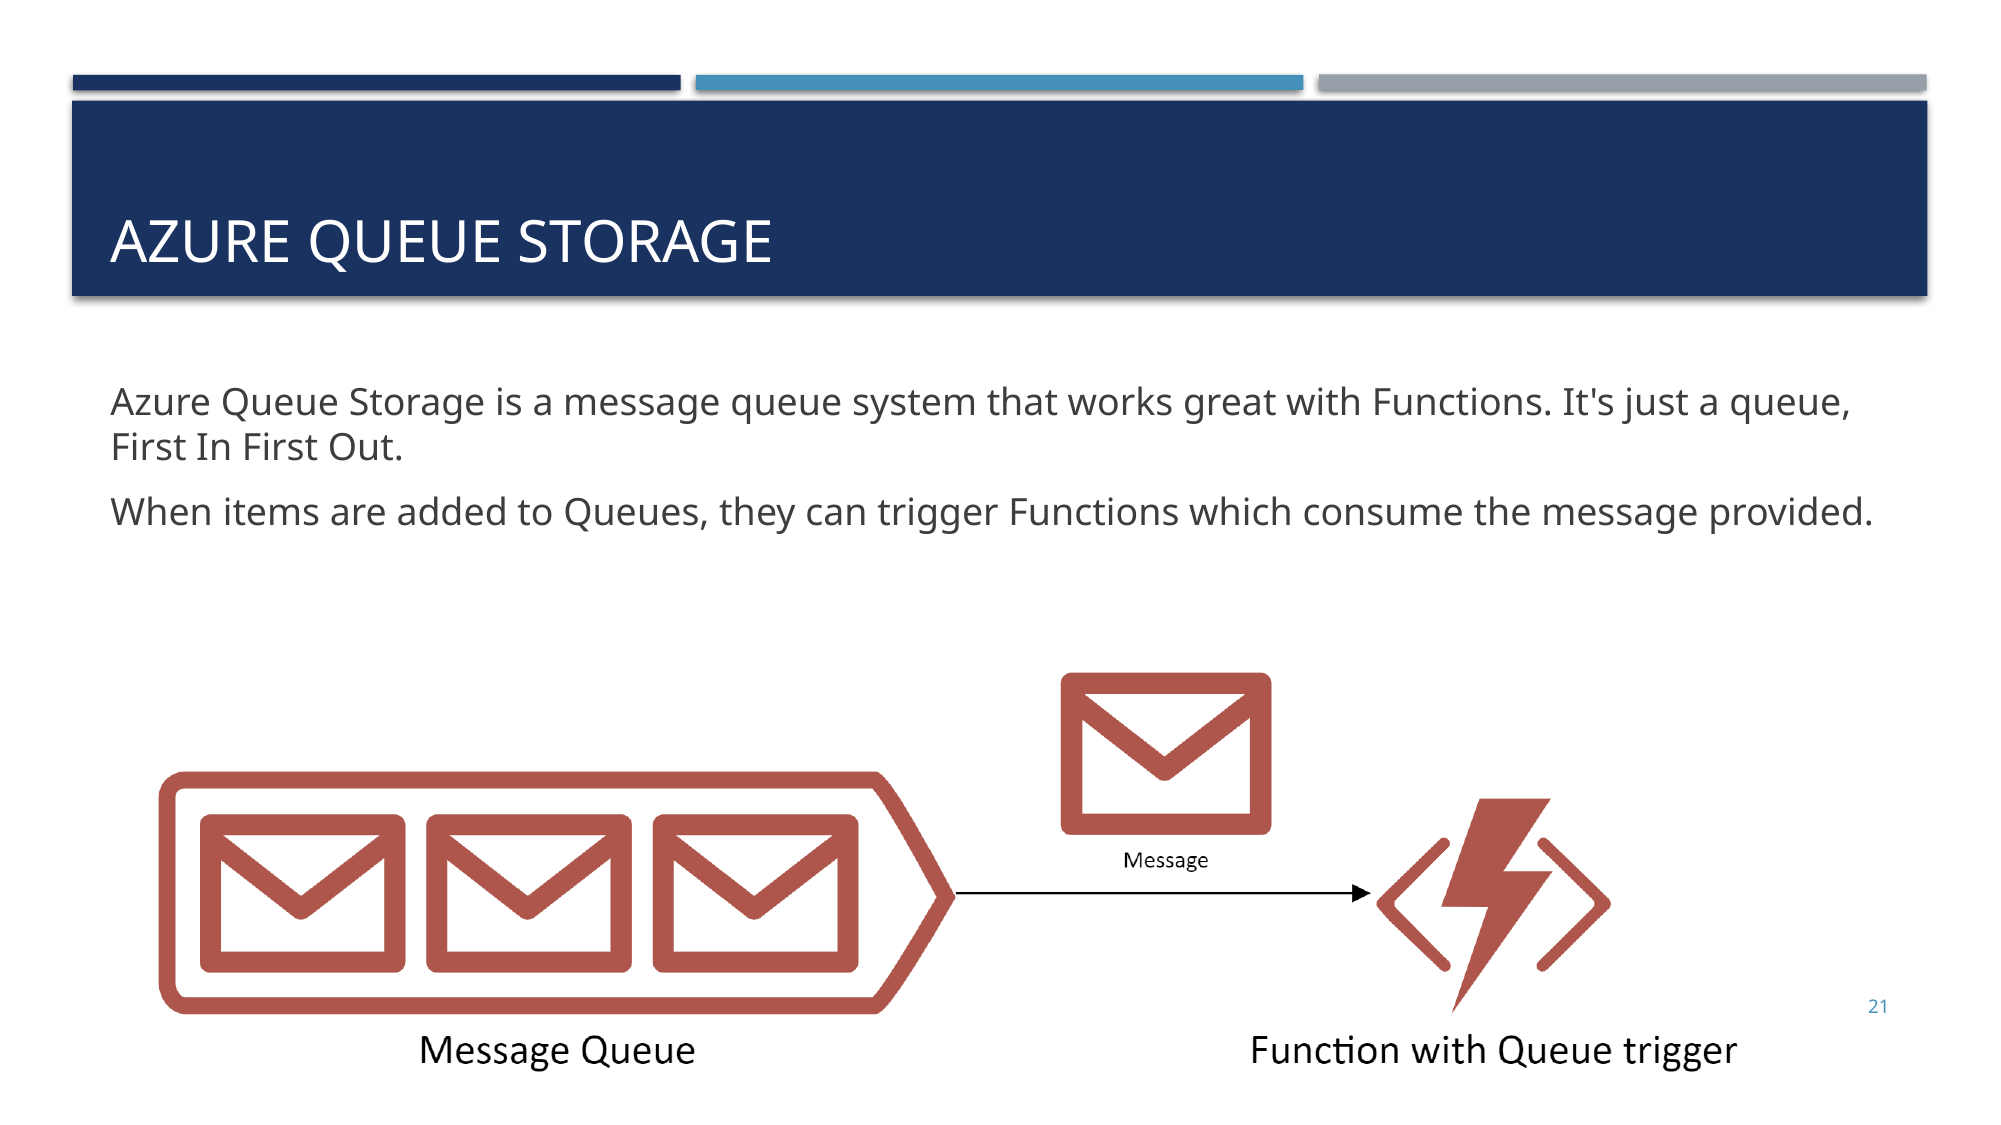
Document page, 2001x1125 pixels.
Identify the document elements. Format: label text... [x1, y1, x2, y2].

picture [103, 606, 1756, 1075]
slide_number 21 [1762, 977, 1905, 1037]
title Azure Queue Storage [95, 115, 1905, 282]
list Azure Queue Storage is a message queue system that works great with Functions. It's just a queue, First In First Out. When items are added to Queues, they can trigger Functions which consume the message provided. [95, 357, 1905, 553]
